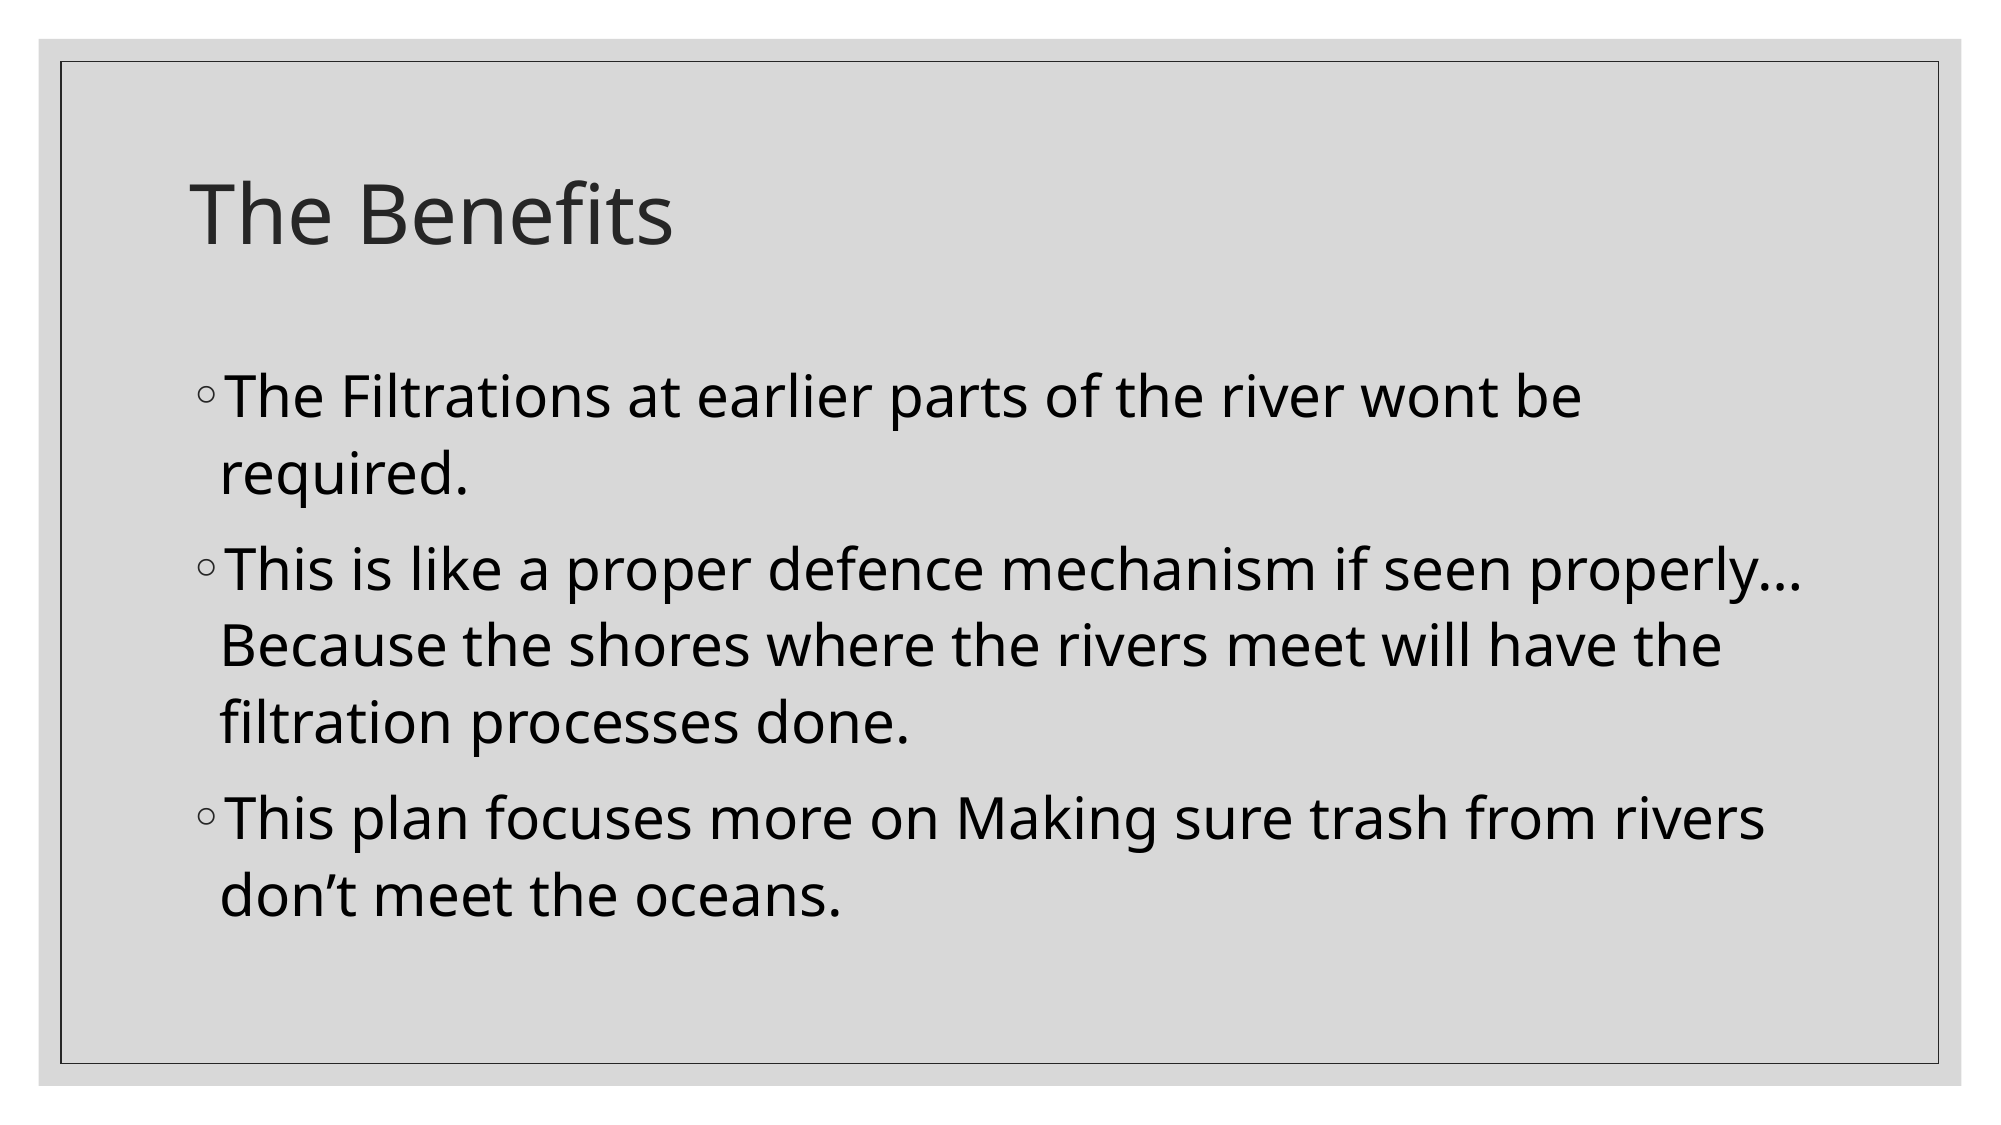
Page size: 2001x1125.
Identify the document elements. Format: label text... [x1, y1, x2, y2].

title The Benefits [174, 105, 1825, 331]
list The Filtrations at earlier parts of the river wont be required. This is like a proper defence mechanism if seen properly…Because the shores where the rivers meet will have the filtration processes done. This plan focuses more on Making sure trash from rivers don’t meet the oceans. [174, 345, 1825, 977]
